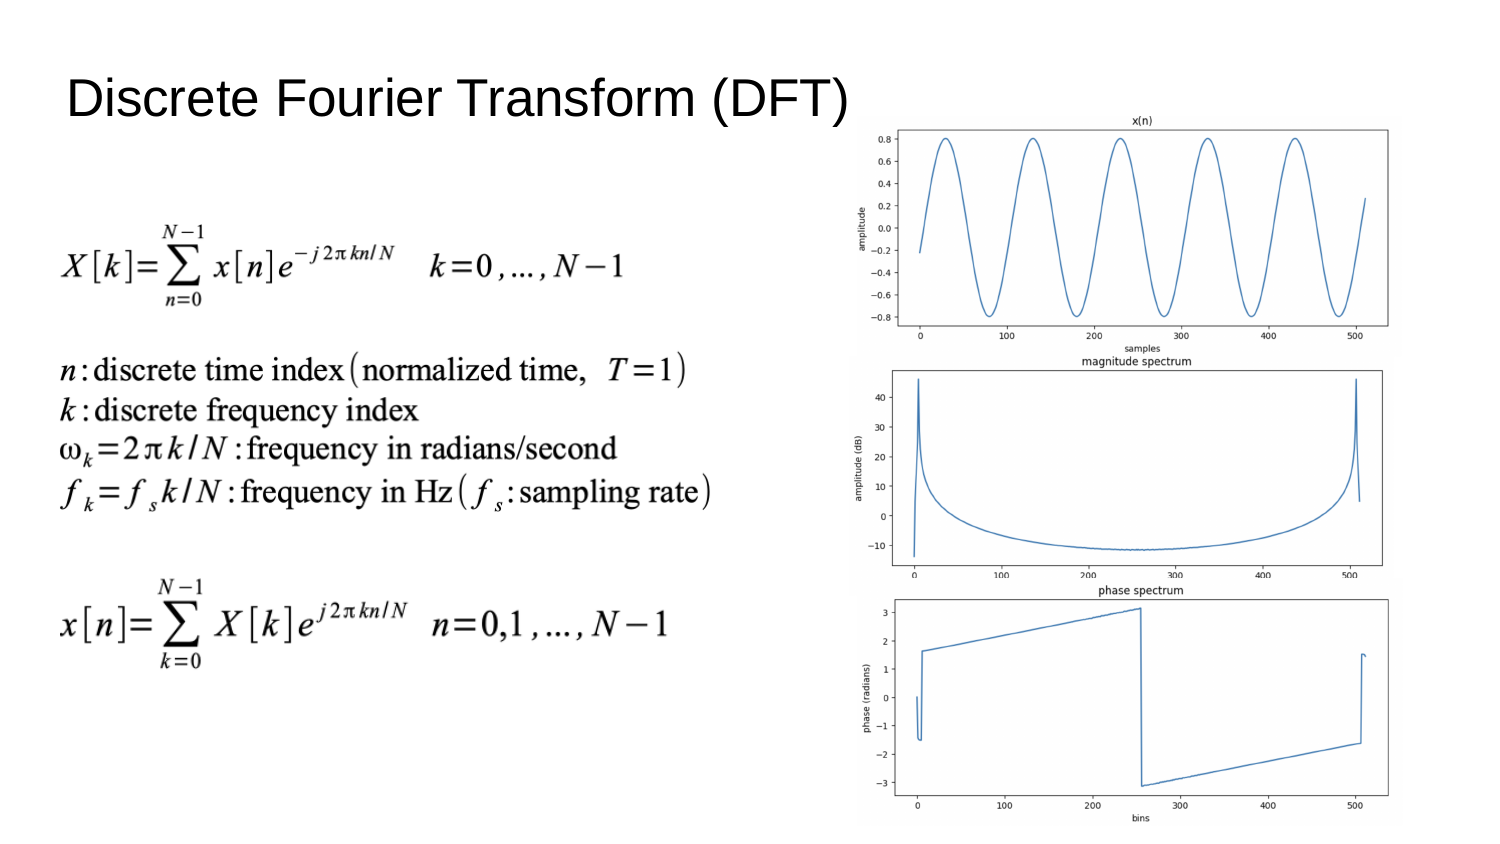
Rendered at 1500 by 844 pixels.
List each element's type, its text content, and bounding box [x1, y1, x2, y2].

title Discrete Fourier Transform (DFT) [51, 48, 1449, 142]
picture [848, 116, 1403, 826]
picture [50, 224, 723, 519]
picture [60, 566, 673, 677]
